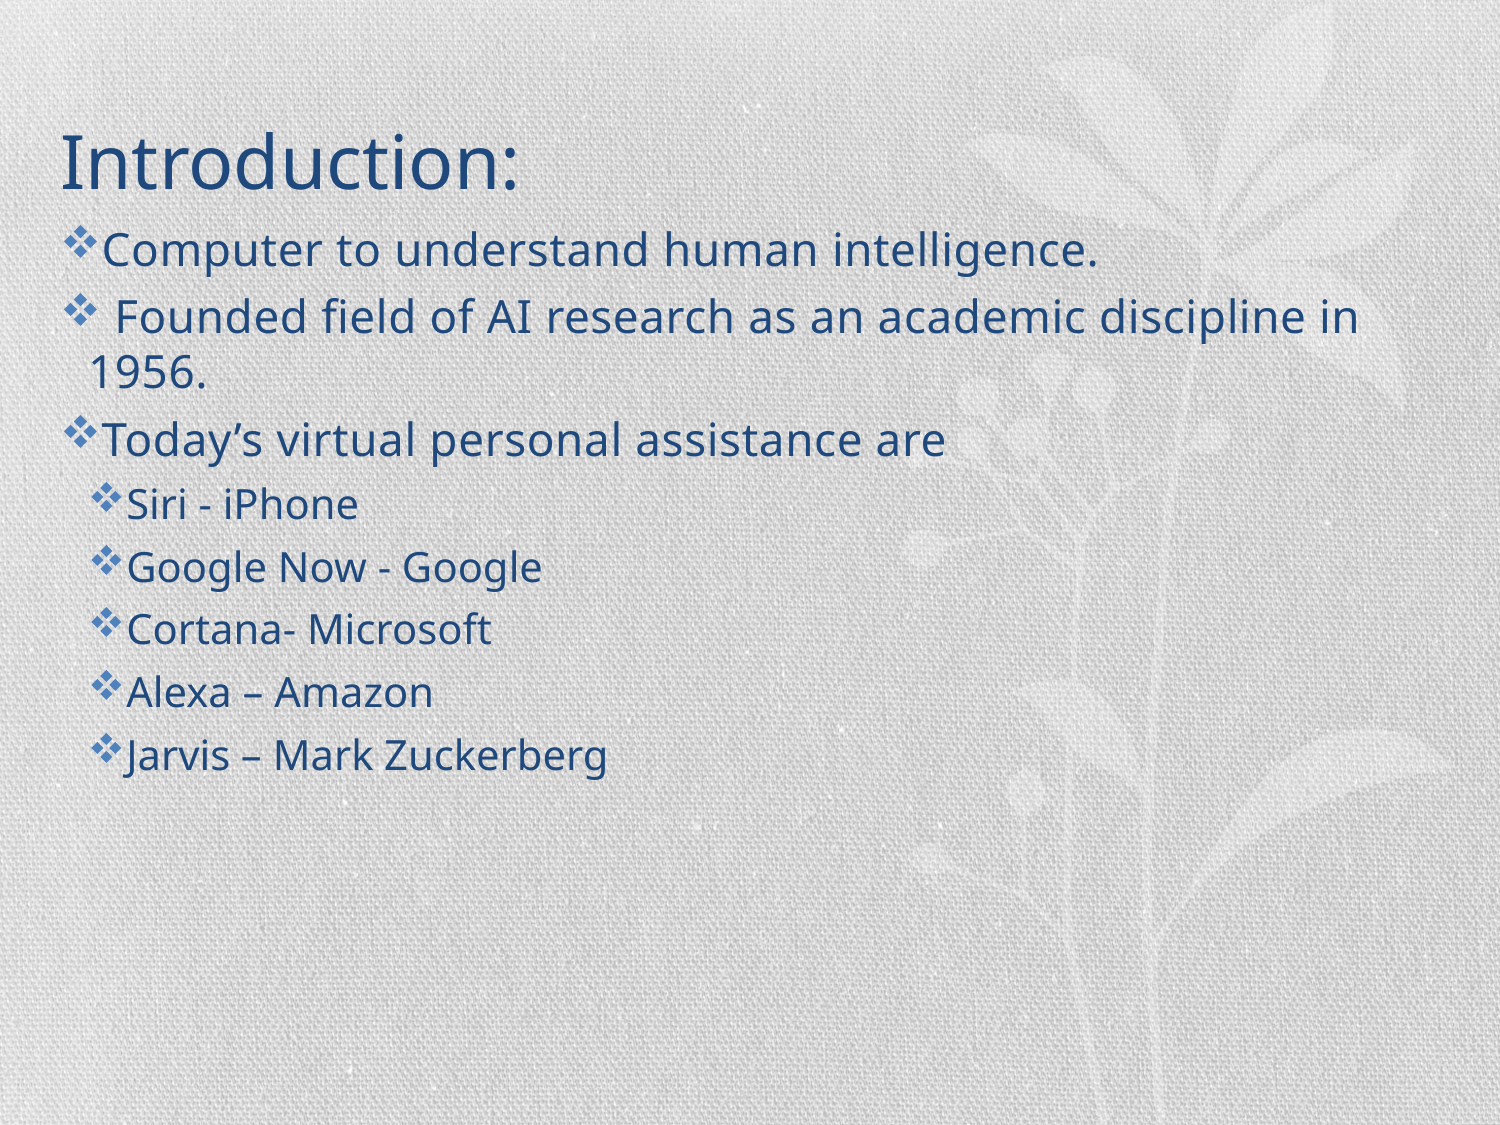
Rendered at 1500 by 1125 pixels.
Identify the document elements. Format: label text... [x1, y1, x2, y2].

list Computer to understand human intelligence. Founded field of AI research as an academic discipline in 1956. Today’s virtual personal assistance are Siri - iPhone Google Now - Google Cortana- Microsoft Alexa – Amazon Jarvis – Mark Zuckerberg [45, 213, 1455, 1023]
title Introduction: [45, 37, 1455, 213]
